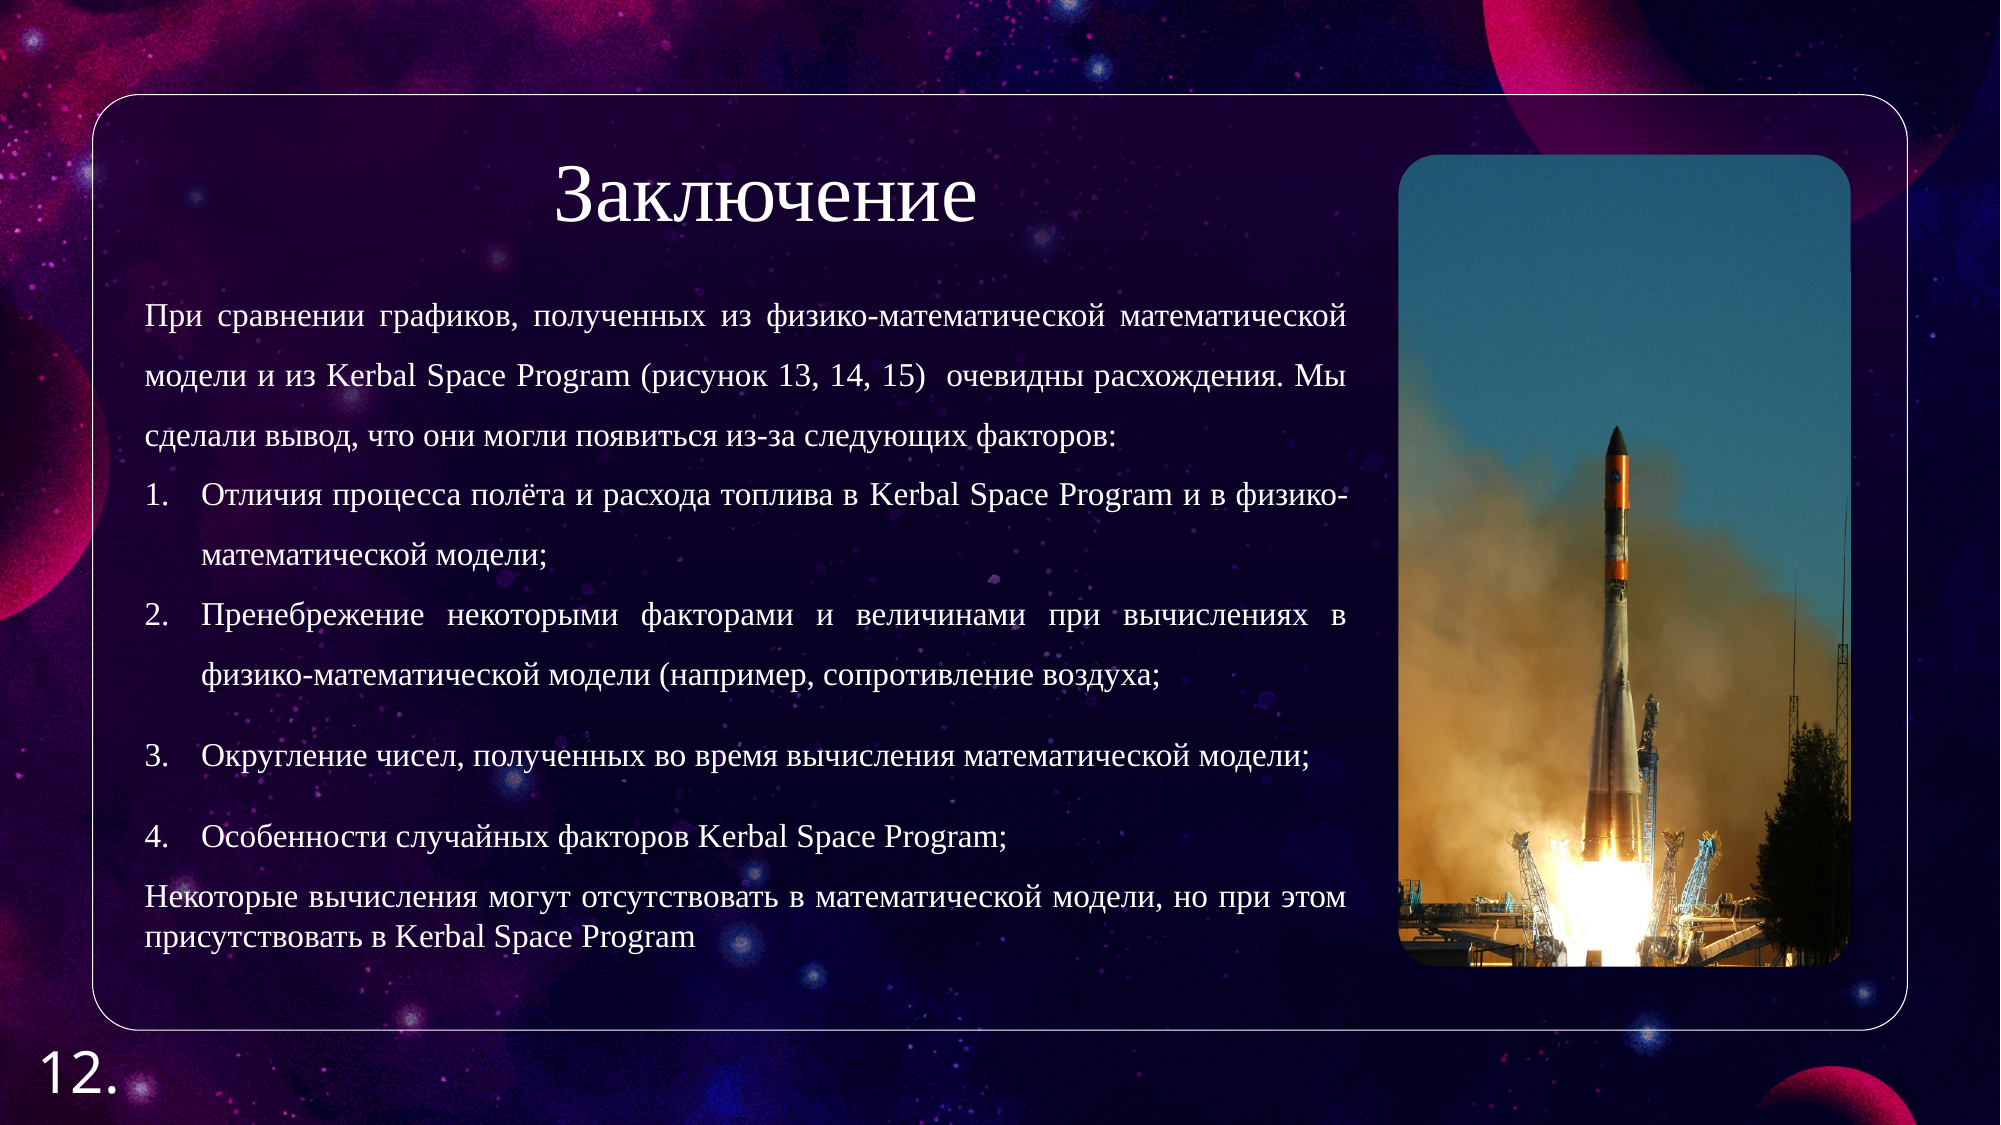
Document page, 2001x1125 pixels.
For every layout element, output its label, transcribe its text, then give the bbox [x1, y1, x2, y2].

text_box При сравнении графиков, полученных из физико-математической математической модели и из Kerbal Space Program (рисунок 13, 14, 15) очевидны расхождения. Мы сделали вывод, что они могли появиться из-за следующих факторов: Отличия процесса полёта и расхода топлива в Kerbal Space Program и в физико-математической модели; Пренебрежение некоторыми факторами и величинами при вычислениях в физико-математической модели (например, сопротивление воздуха; Округление чисел, полученных во время вычисления математической модели; Особенности случайных факторов Kerbal Space Program; Некоторые вычисления могут отсутствовать в математической модели, но при этом присутствовать в Kerbal Space Program [129, 265, 1364, 962]
text_box Заключение [539, 130, 994, 246]
text_box 12. [22, 1027, 1023, 1113]
picture [0, 0, 2000, 1125]
